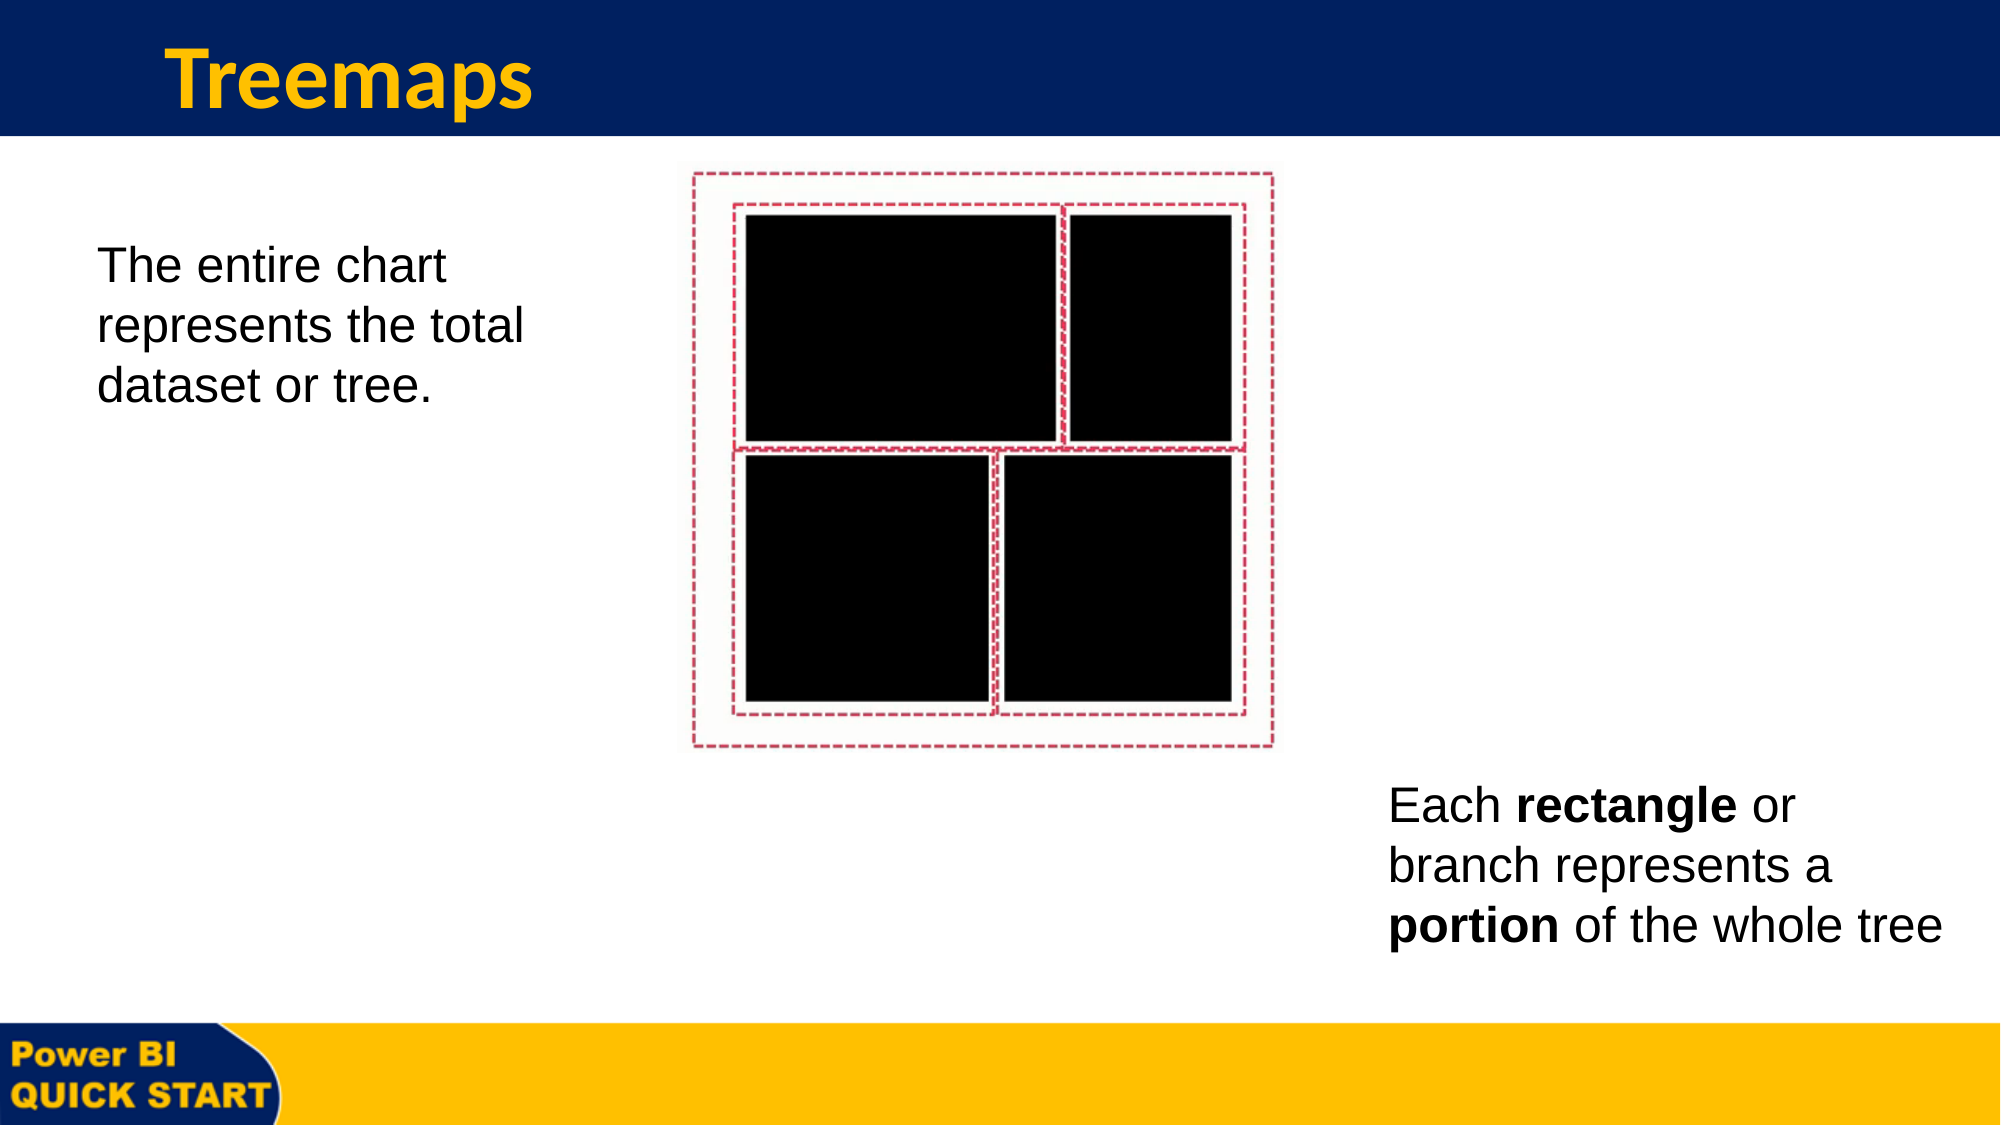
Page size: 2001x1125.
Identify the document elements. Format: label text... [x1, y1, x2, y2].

picture [0, 0, 2001, 1125]
text_box Each rectangle or branch represents a portion of the whole tree [1373, 765, 1967, 960]
text_box Treemaps [0, 0, 2000, 137]
text_box The entire chart represents the total dataset or tree. [82, 225, 574, 421]
